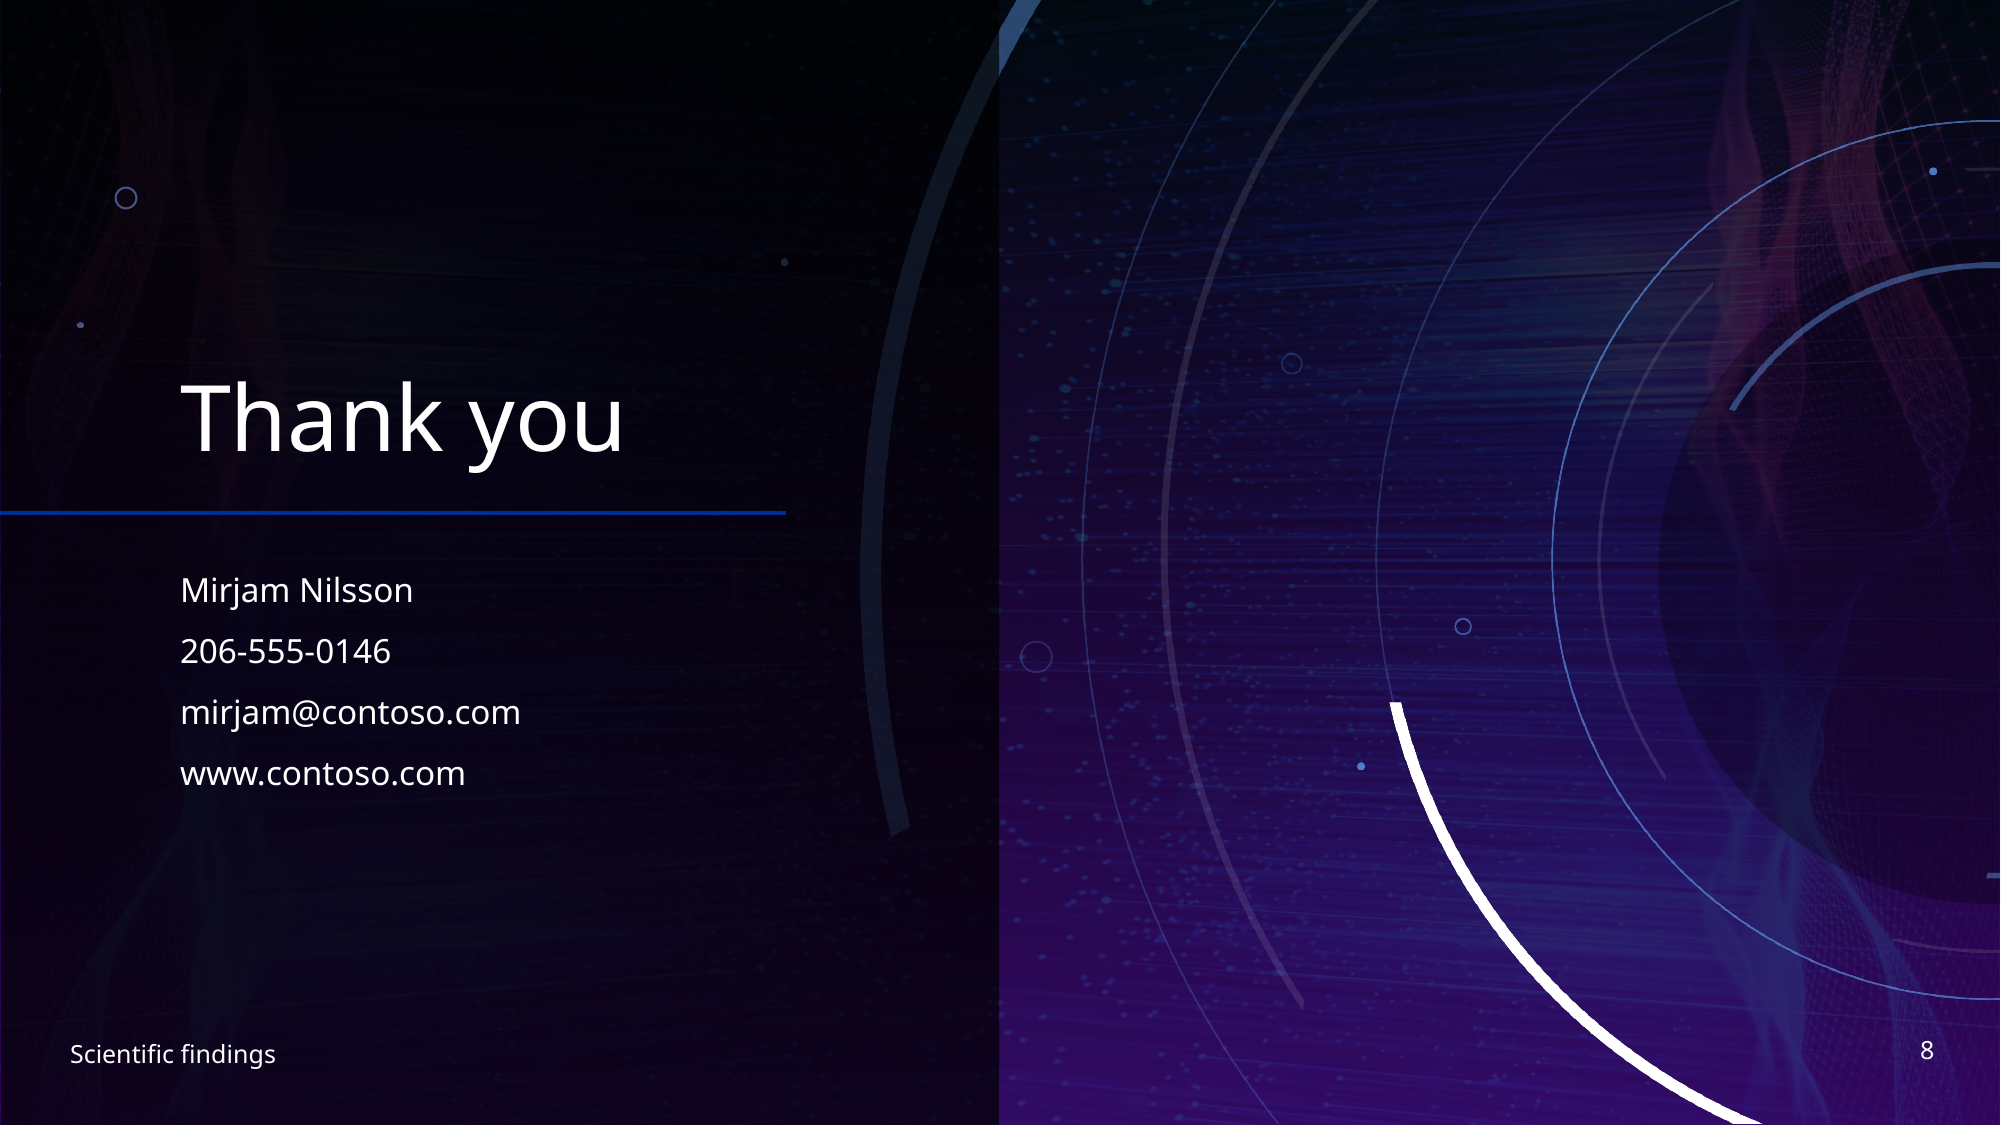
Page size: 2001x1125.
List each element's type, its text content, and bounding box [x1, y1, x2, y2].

footer Scientific findings [55, 1023, 731, 1084]
title Thank you [165, 256, 784, 480]
picture [731, 0, 2001, 1124]
list Mirjam Nilsson​ 206-555-0146 mirjam@contoso.com www.contoso.com [165, 562, 784, 992]
slide_number 8 [1499, 1021, 1950, 1082]
